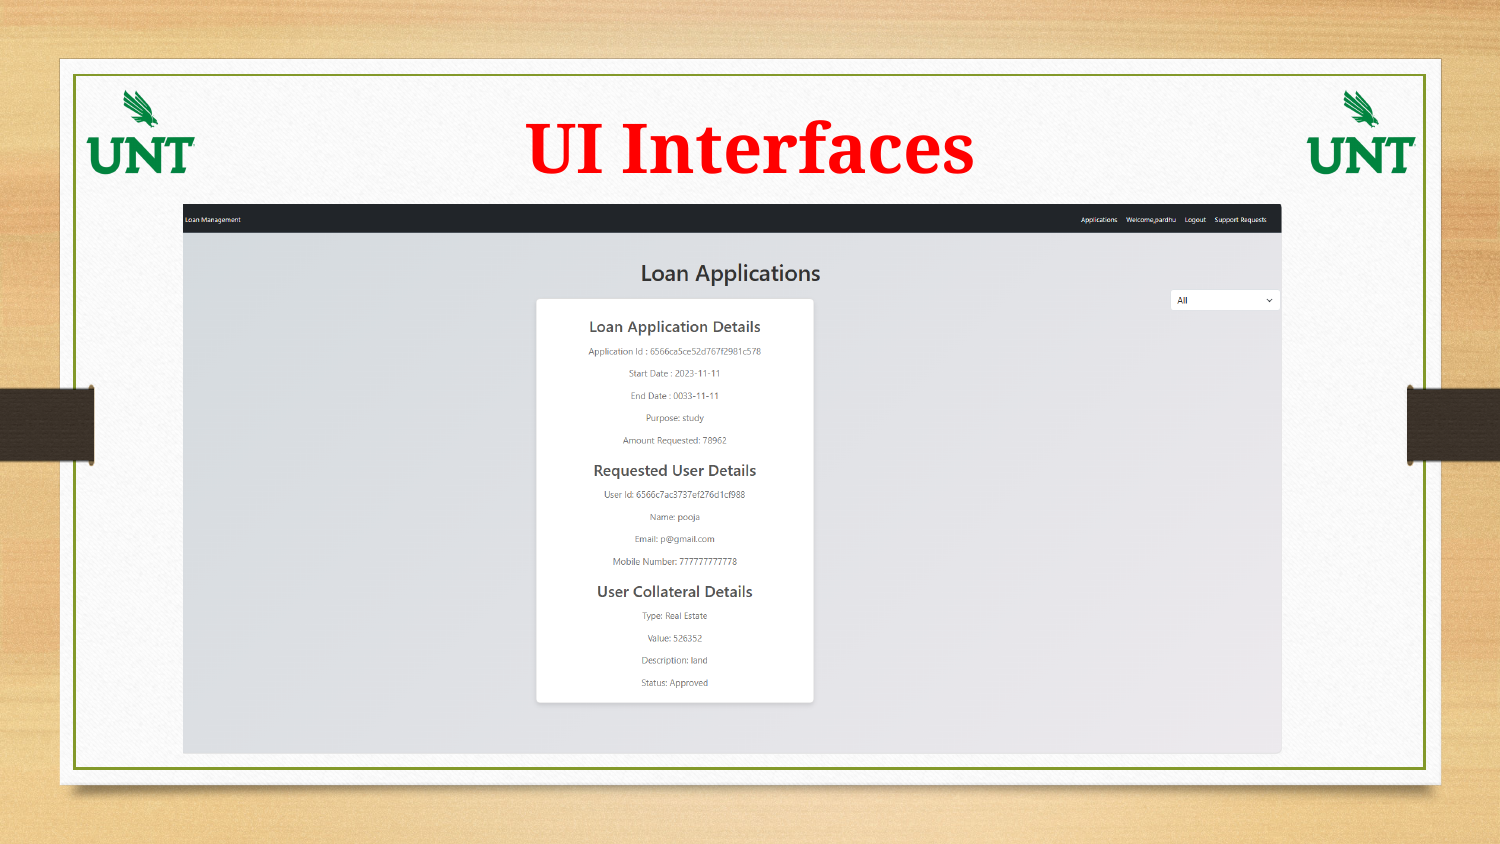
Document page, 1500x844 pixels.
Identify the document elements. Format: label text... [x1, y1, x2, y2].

title UI Interfaces [108, 86, 1394, 206]
picture [0, 0, 1500, 844]
